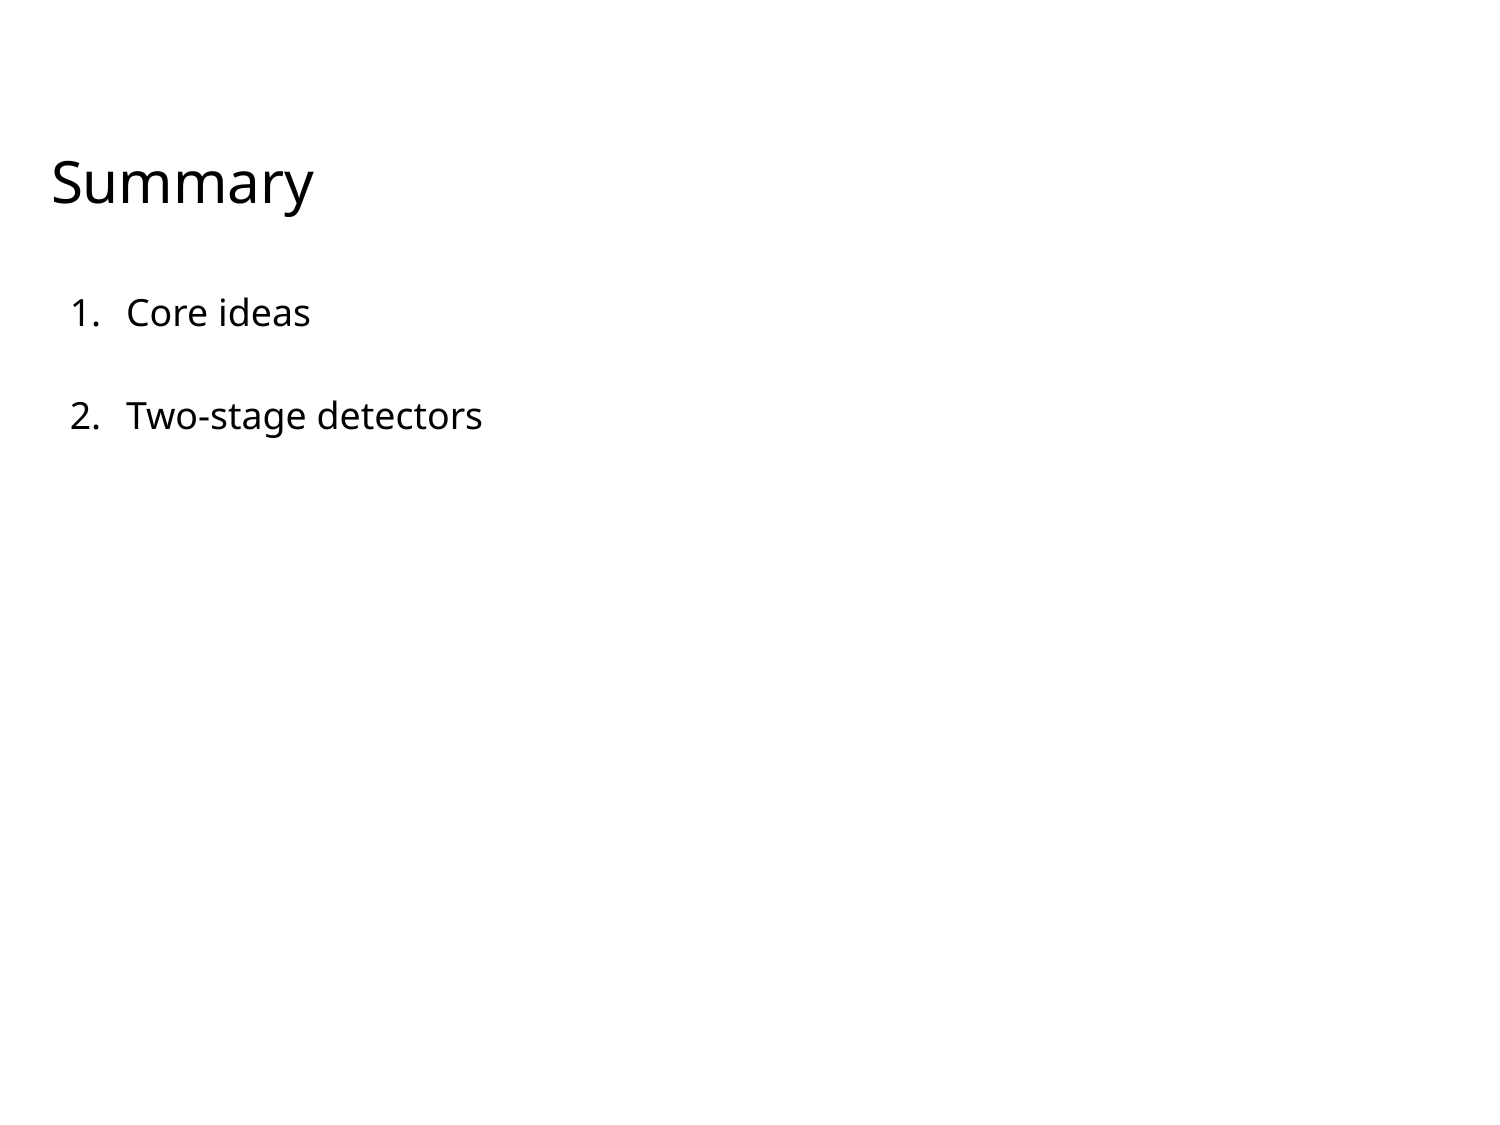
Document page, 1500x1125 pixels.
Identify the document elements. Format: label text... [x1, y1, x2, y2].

list Core ideas Two-stage detectors [51, 267, 1449, 1125]
title Summary [51, 129, 1449, 267]
